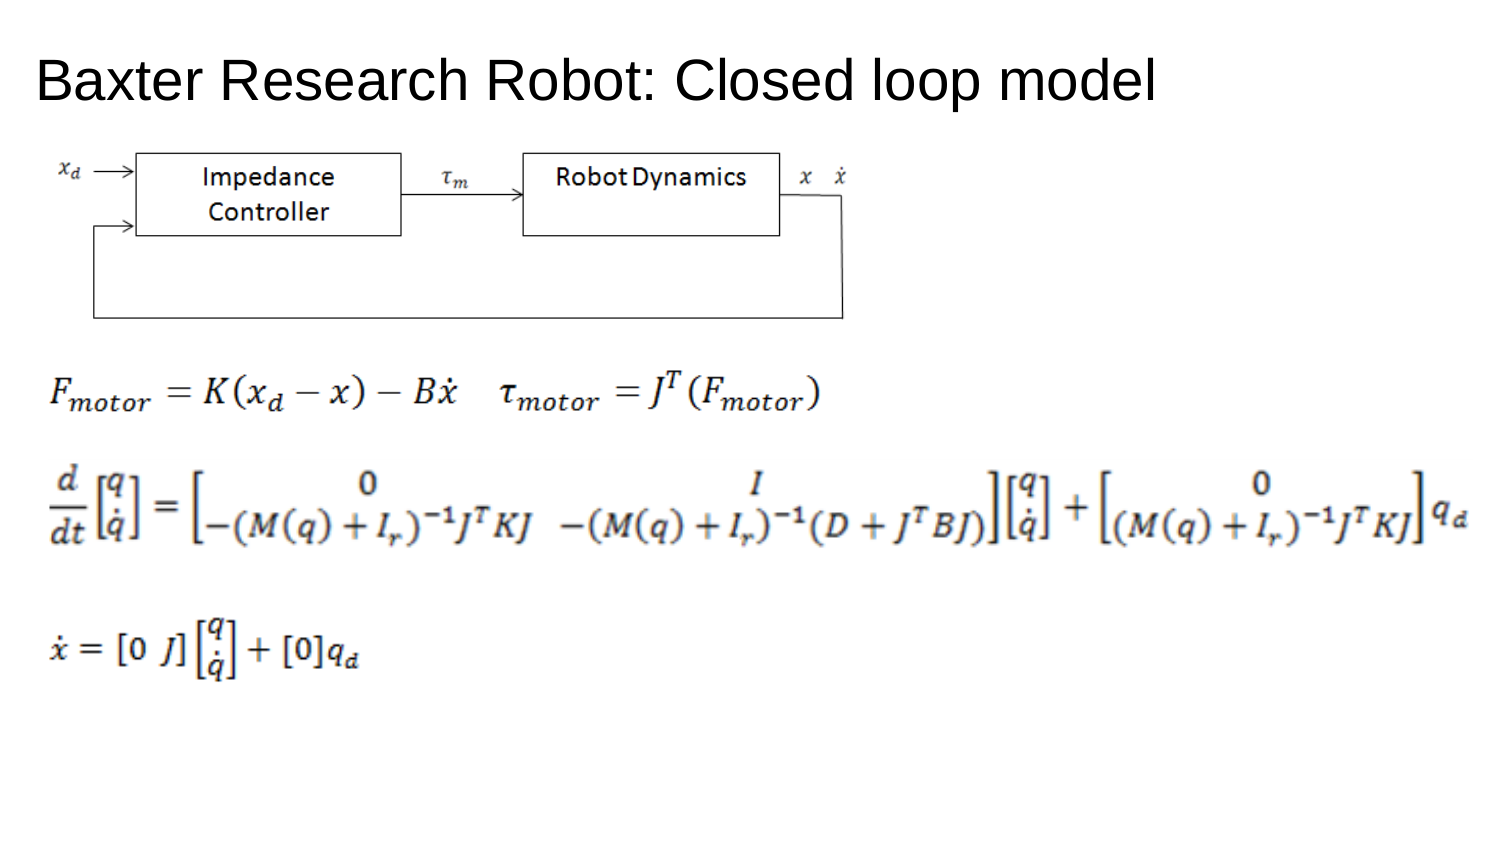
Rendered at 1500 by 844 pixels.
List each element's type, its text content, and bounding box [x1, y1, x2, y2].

picture [47, 612, 364, 694]
picture [47, 457, 1473, 594]
picture [498, 366, 825, 422]
picture [47, 367, 460, 421]
title Baxter Research Robot: Closed loop model [20, 27, 1481, 122]
picture [57, 147, 848, 320]
